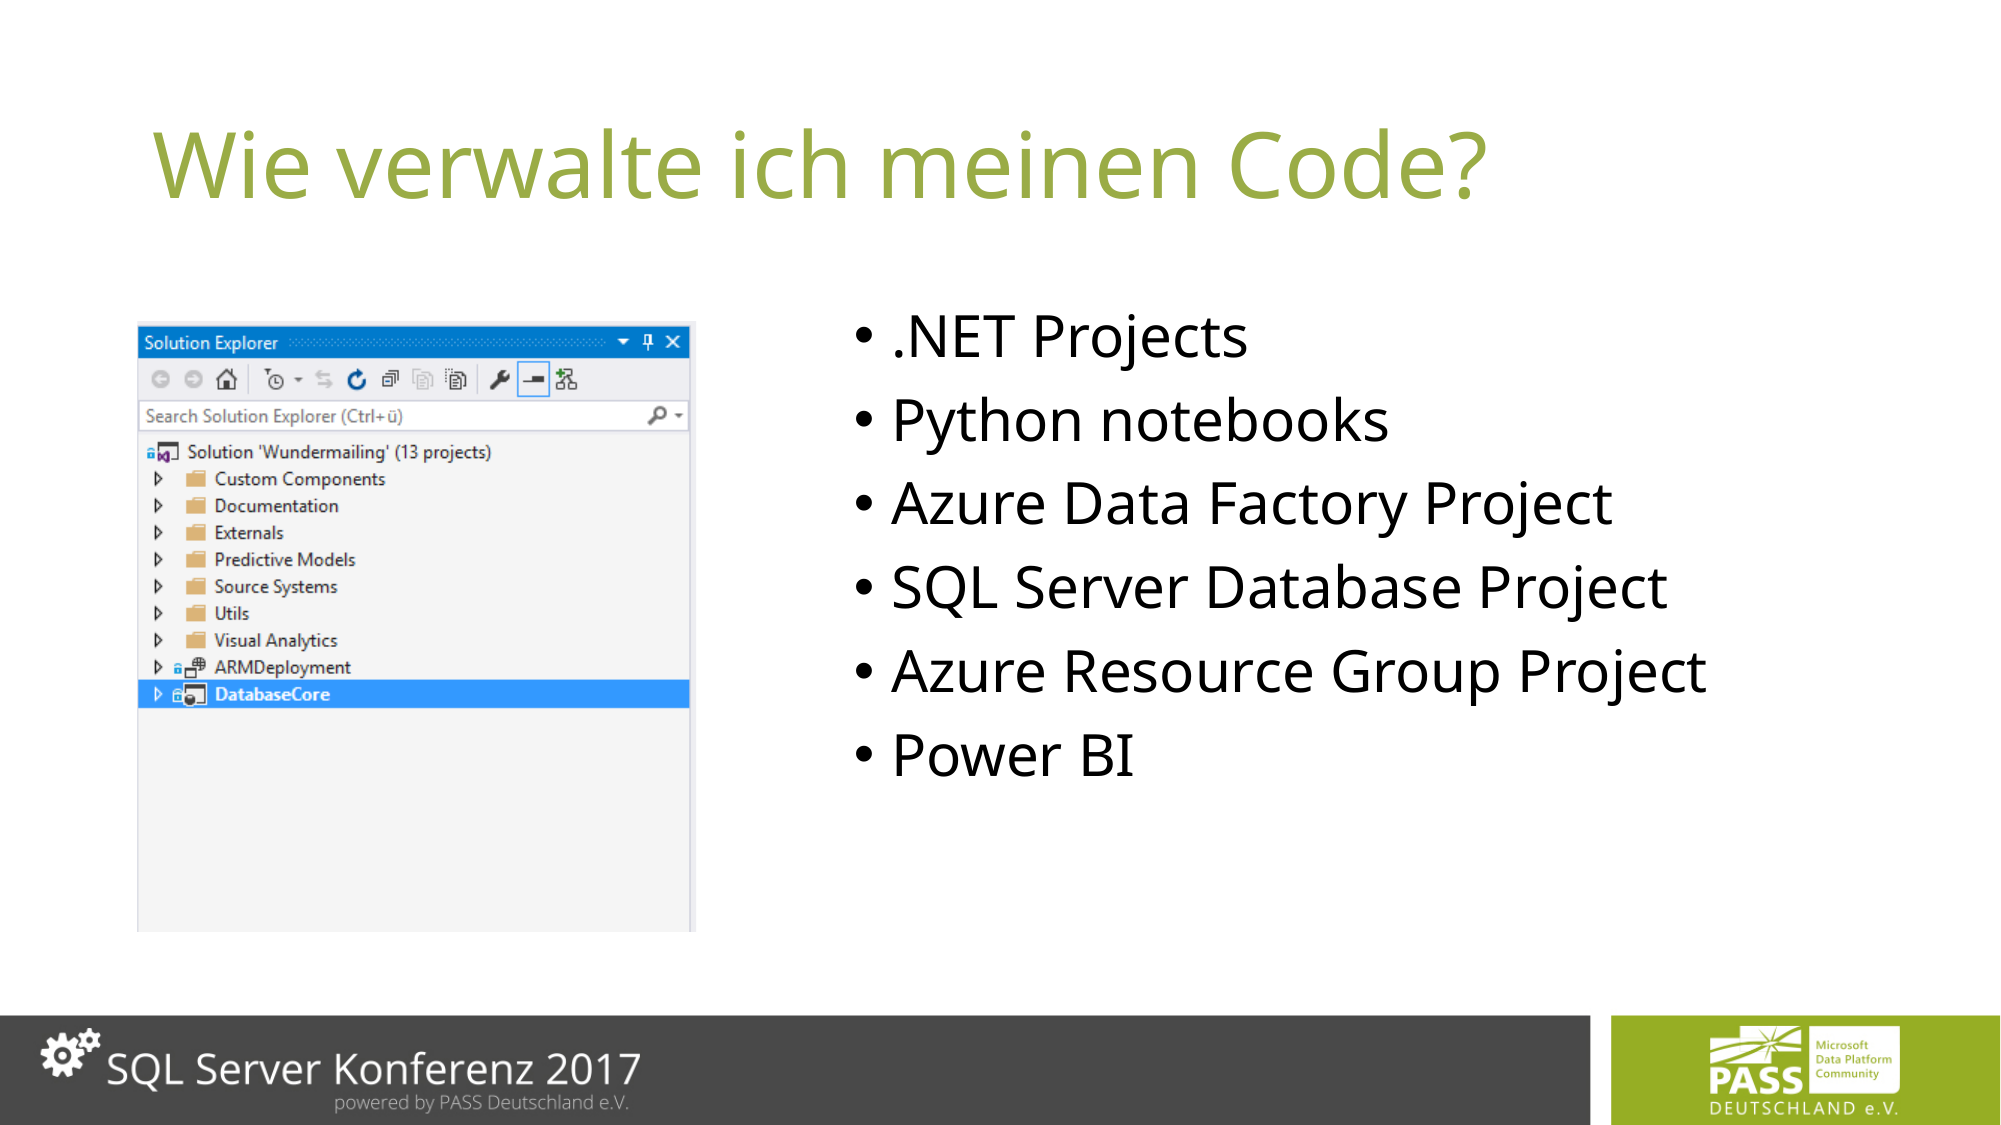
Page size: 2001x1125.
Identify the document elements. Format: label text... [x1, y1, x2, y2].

list .NET Projects Python notebooks Azure Data Factory Project SQL Server Database Project Azure Resource Group Project Power BI [838, 299, 1731, 954]
picture [0, 0, 2001, 1125]
title Wie verwalte ich meinen Code? [137, 59, 1863, 278]
